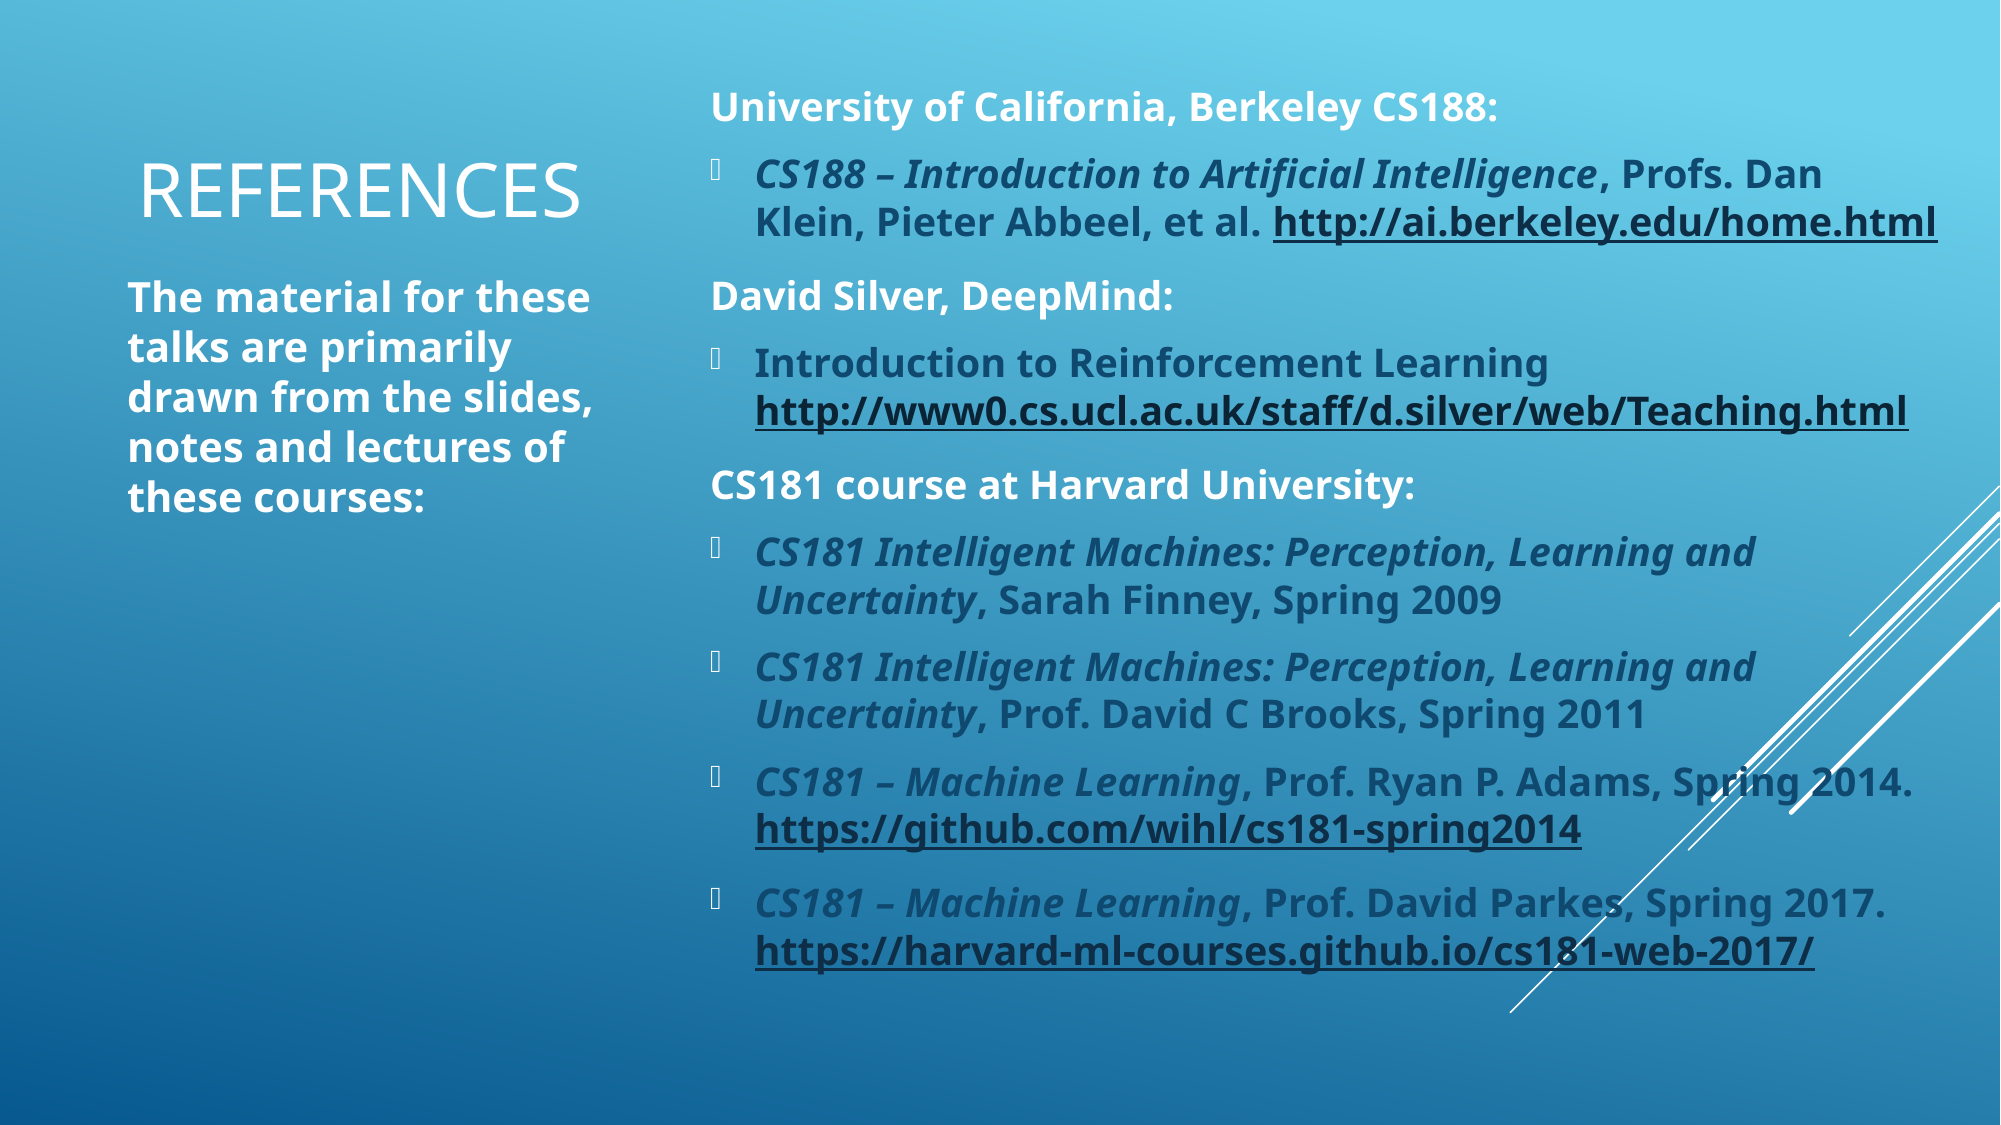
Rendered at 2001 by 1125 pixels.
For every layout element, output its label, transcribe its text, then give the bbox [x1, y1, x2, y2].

title References [112, 112, 598, 263]
list University of California, Berkeley CS188: CS188 – Introduction to Artificial Intelligence, Profs. Dan Klein, Pieter Abbeel, et al. http://ai.berkeley.edu/home.html David Silver, DeepMind: Introduction to Reinforcement Learning http://www0.cs.ucl.ac.uk/staff/d.silver/web/Teaching.html CS181 course at Harvard University: CS181 Intelligent Machines: Perception, Learning and Uncertainty, Sarah Finney, Spring 2009 CS181 Intelligent Machines: Perception, Learning and Uncertainty, Prof. David C Brooks, Spring 2011 CS181 – Machine Learning, Prof. Ryan P. Adams, Spring 2014. https://github.com/wihl/cs181-spring2014 CS181 – Machine Learning, Prof. David Parkes, Spring 2017. https://harvard-ml-courses.github.io/cs181-web-2017/ [695, 53, 1958, 1009]
text_box The material for these talks are primarily drawn from the slides, notes and lectures of these courses: [112, 263, 613, 529]
